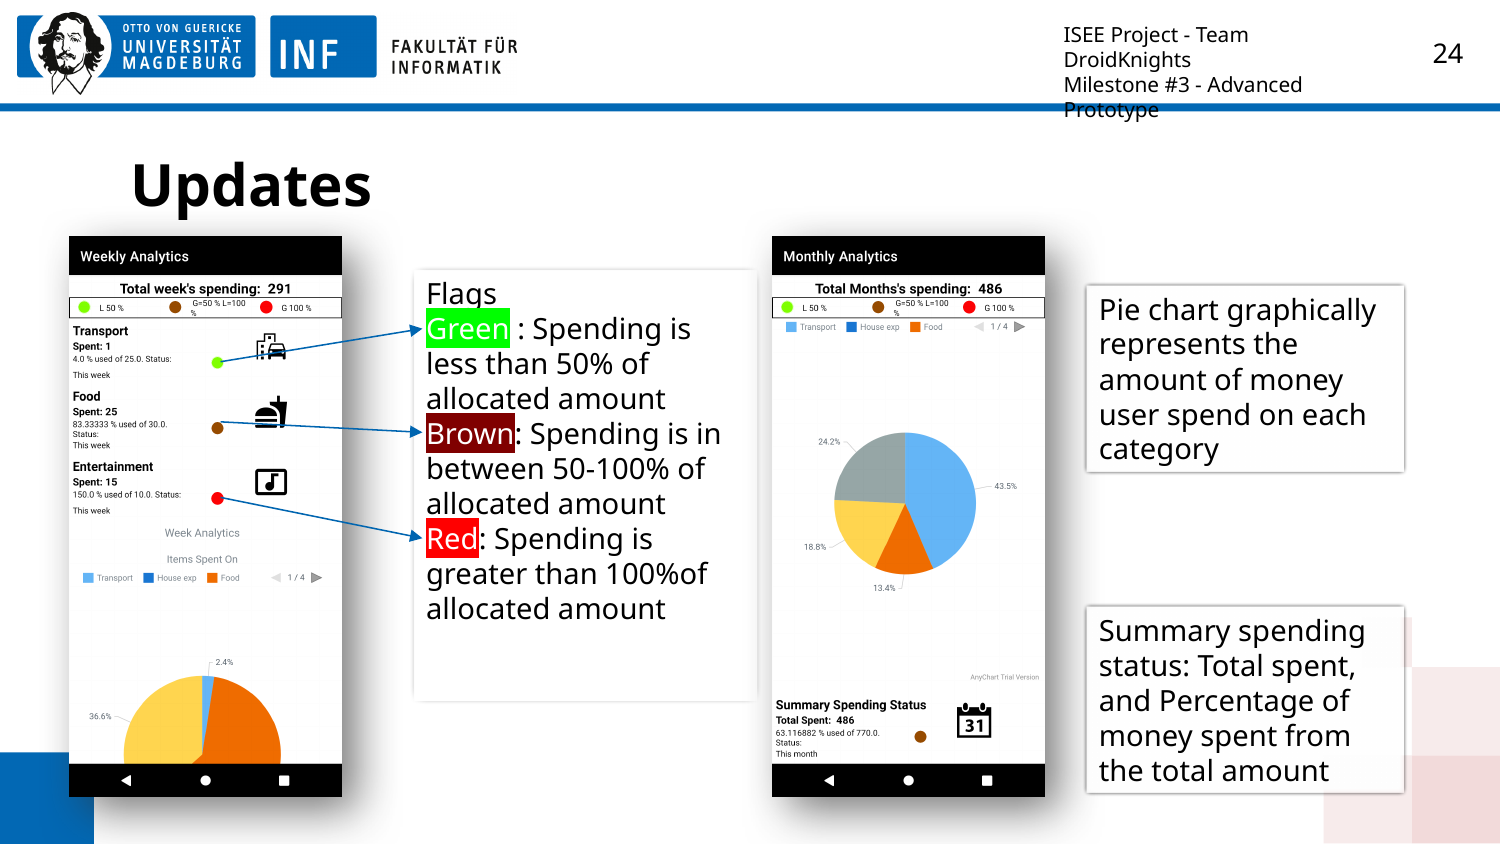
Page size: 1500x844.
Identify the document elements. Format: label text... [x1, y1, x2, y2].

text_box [220, 328, 423, 362]
picture [69, 235, 343, 797]
slide_number 24 [1389, 21, 1479, 86]
title Updates [115, 132, 1382, 227]
picture [771, 235, 1045, 797]
text_box Flags Green : Spending is less than 50% of allocated amount Brown: Spending is in between 50-100% of allocated amount Red: Spending is greater than 100%of allocated amount [427, 283, 744, 688]
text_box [220, 497, 423, 539]
text_box Pie chart graphically represents the amount of money user spend on each category [1091, 290, 1399, 467]
picture [17, 12, 517, 95]
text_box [220, 421, 423, 433]
text_box ISEE Project - Team DroidKnights Milestone #3 - Advanced Prototype [1048, 13, 1389, 154]
text_box Summary spending status: Total spent, and Percentage of money spent from the total amount [1091, 611, 1399, 788]
